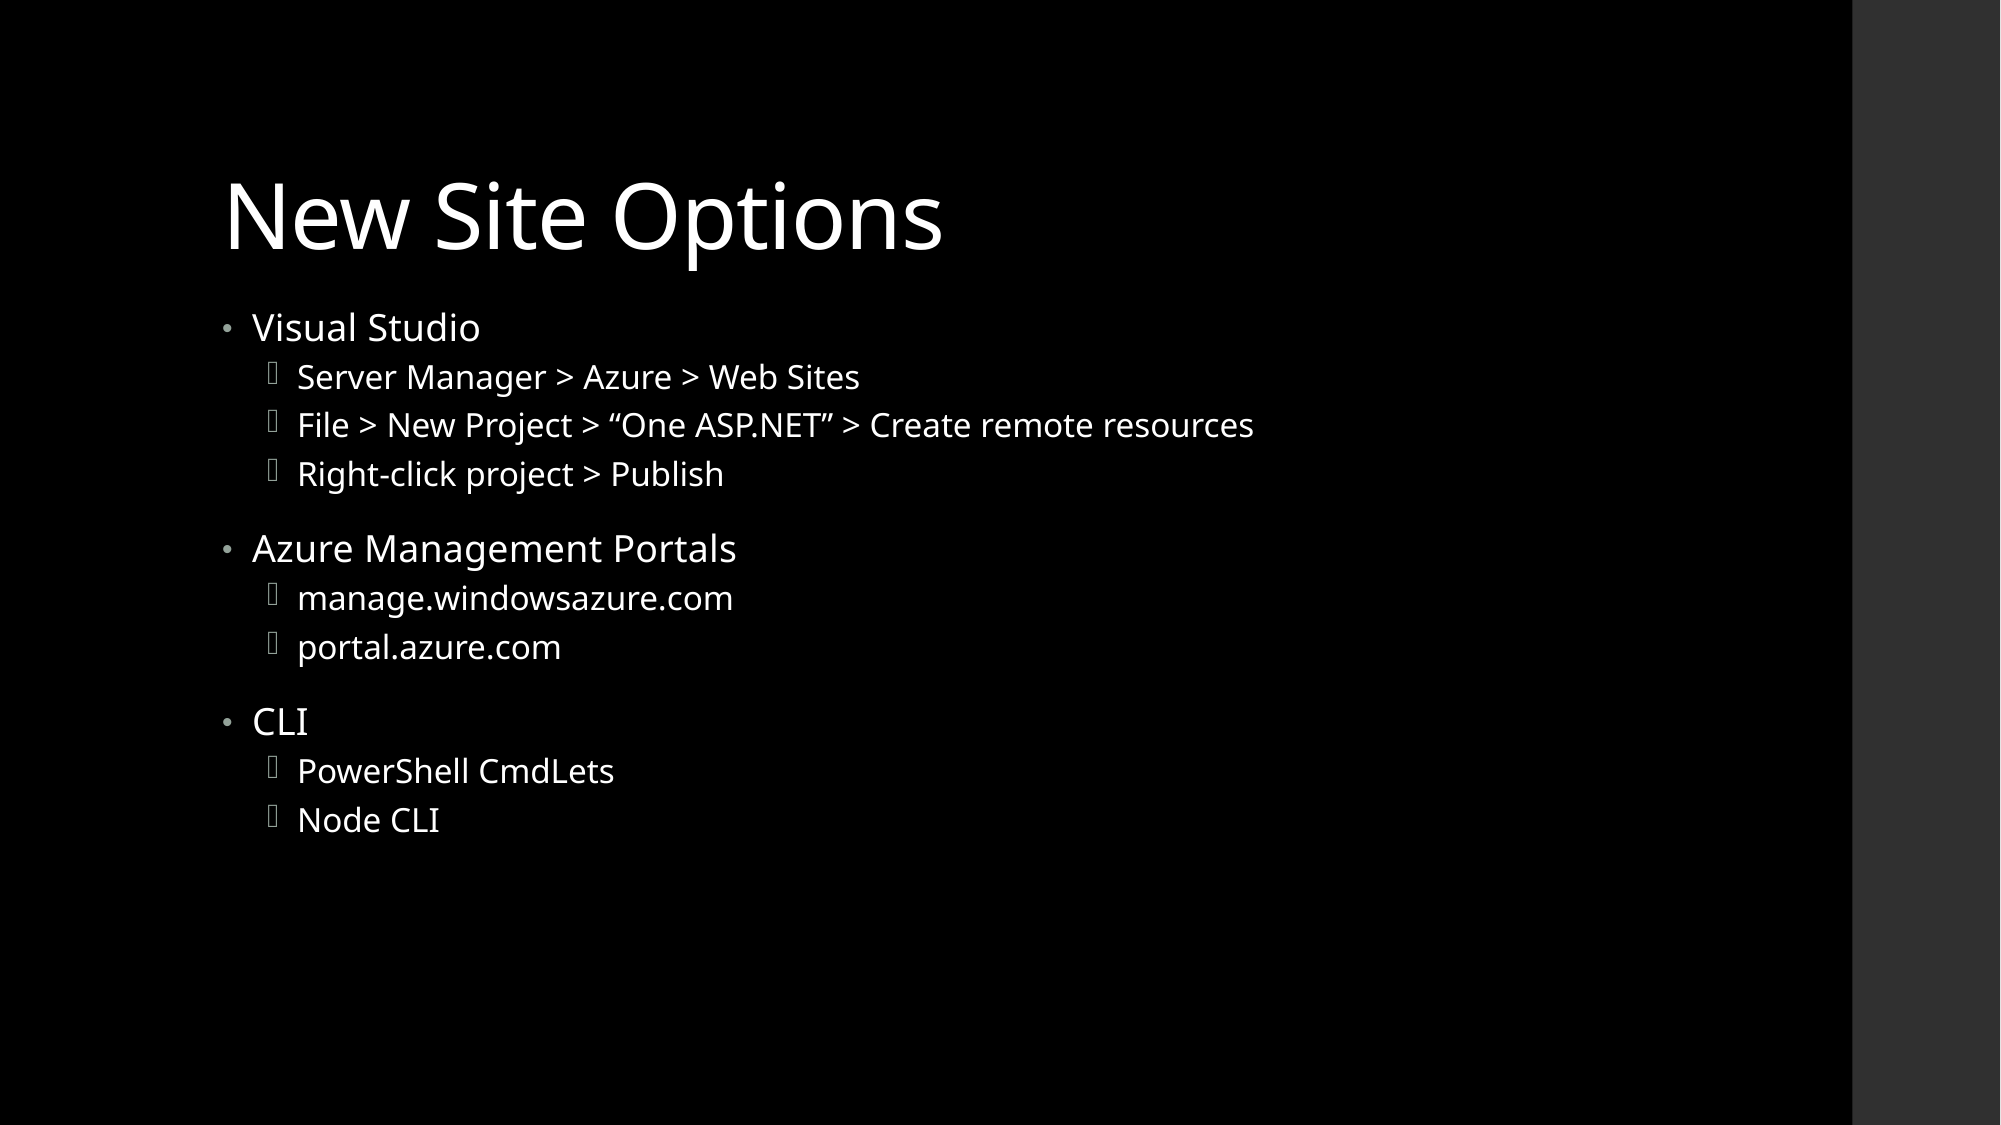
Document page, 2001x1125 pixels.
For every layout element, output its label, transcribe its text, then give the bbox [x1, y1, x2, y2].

list Visual Studio Server Manager > Azure > Web Sites File > New Project > “One ASP.NET” > Create remote resources Right-click project > Publish Azure Management Portals manage.windowsazure.com portal.azure.com CLI PowerShell CmdLets Node CLI [206, 299, 1617, 1014]
title New Site Options [206, 60, 1797, 278]
